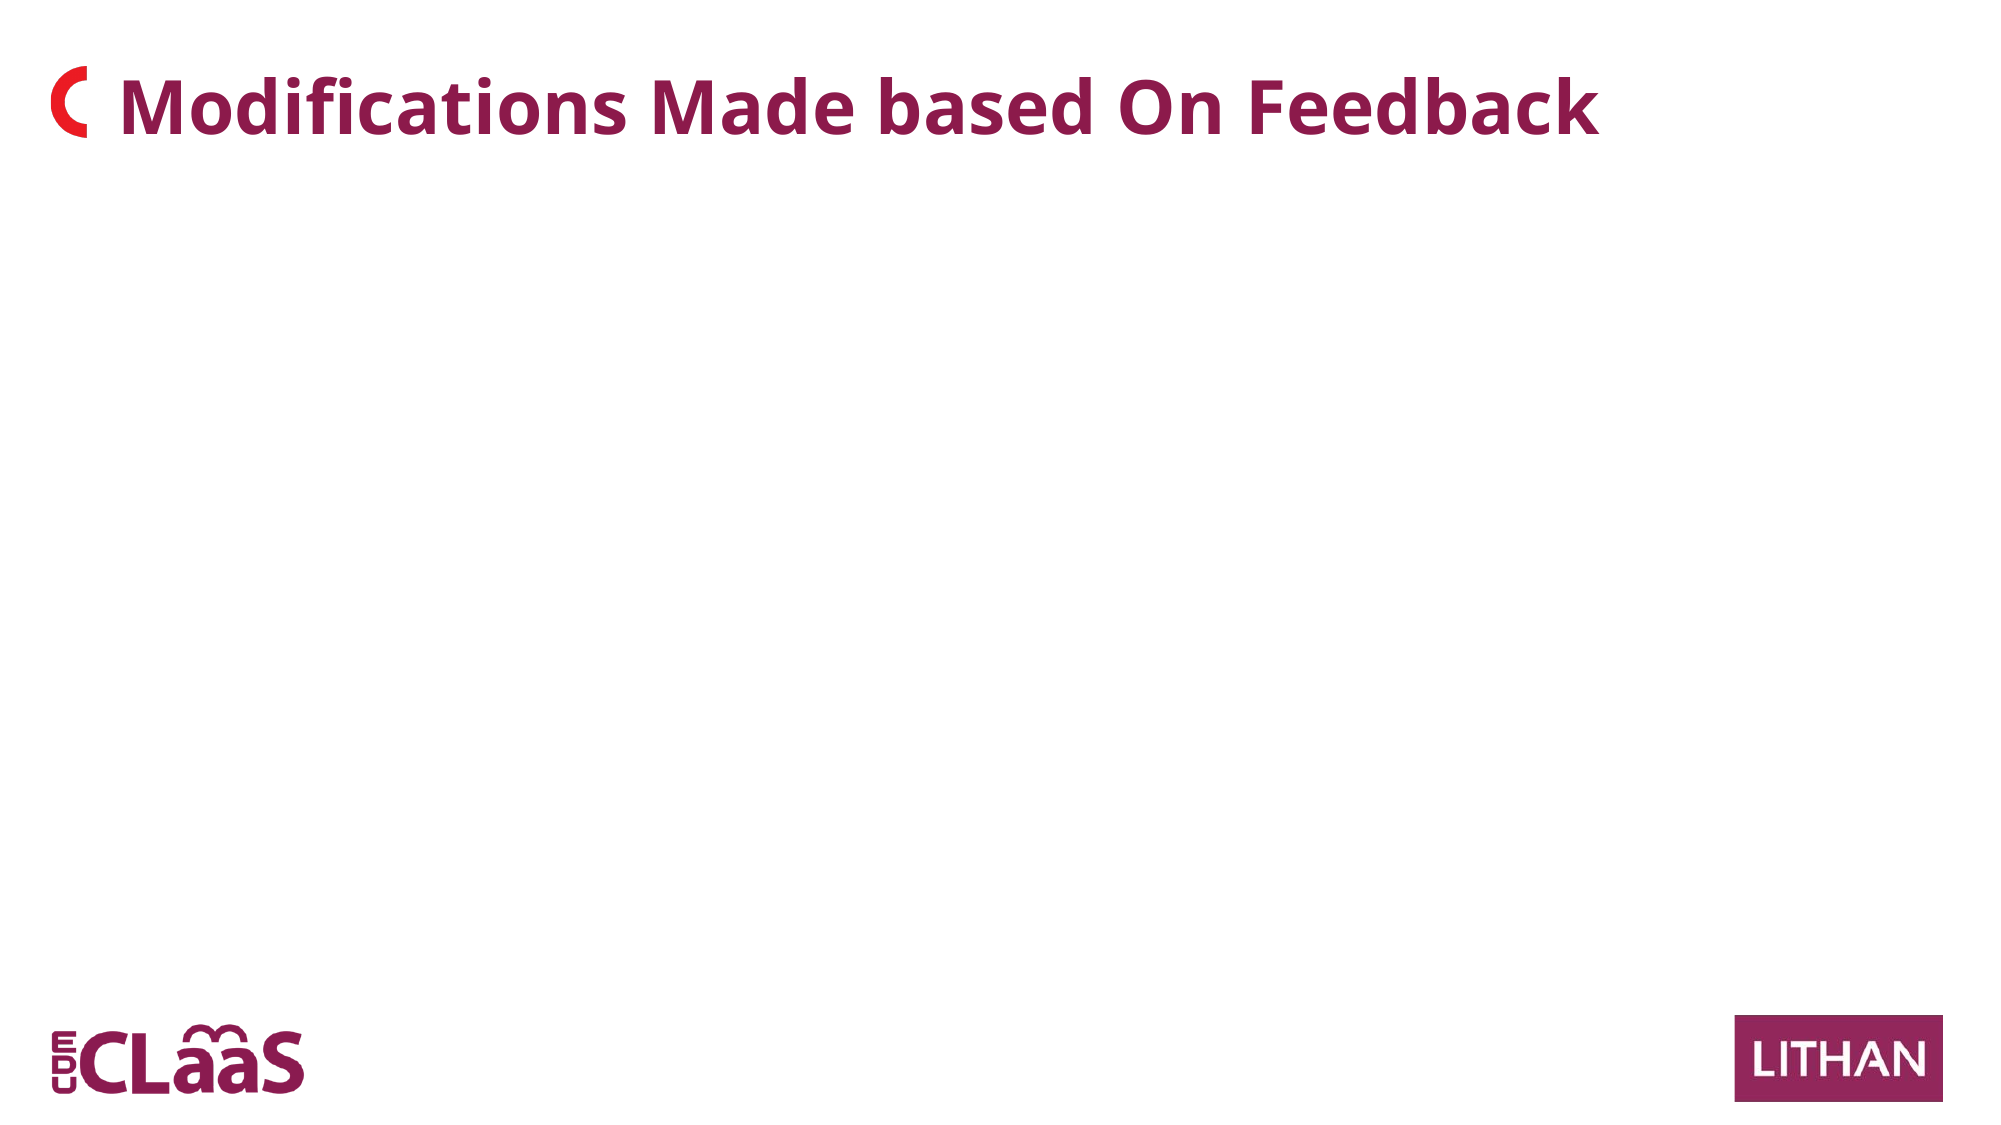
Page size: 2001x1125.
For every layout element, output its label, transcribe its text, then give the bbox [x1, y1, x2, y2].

picture [1734, 1015, 1943, 1102]
picture [50, 66, 87, 138]
list Modifications Made based On Feedback [102, 19, 1884, 159]
picture [50, 1022, 307, 1095]
